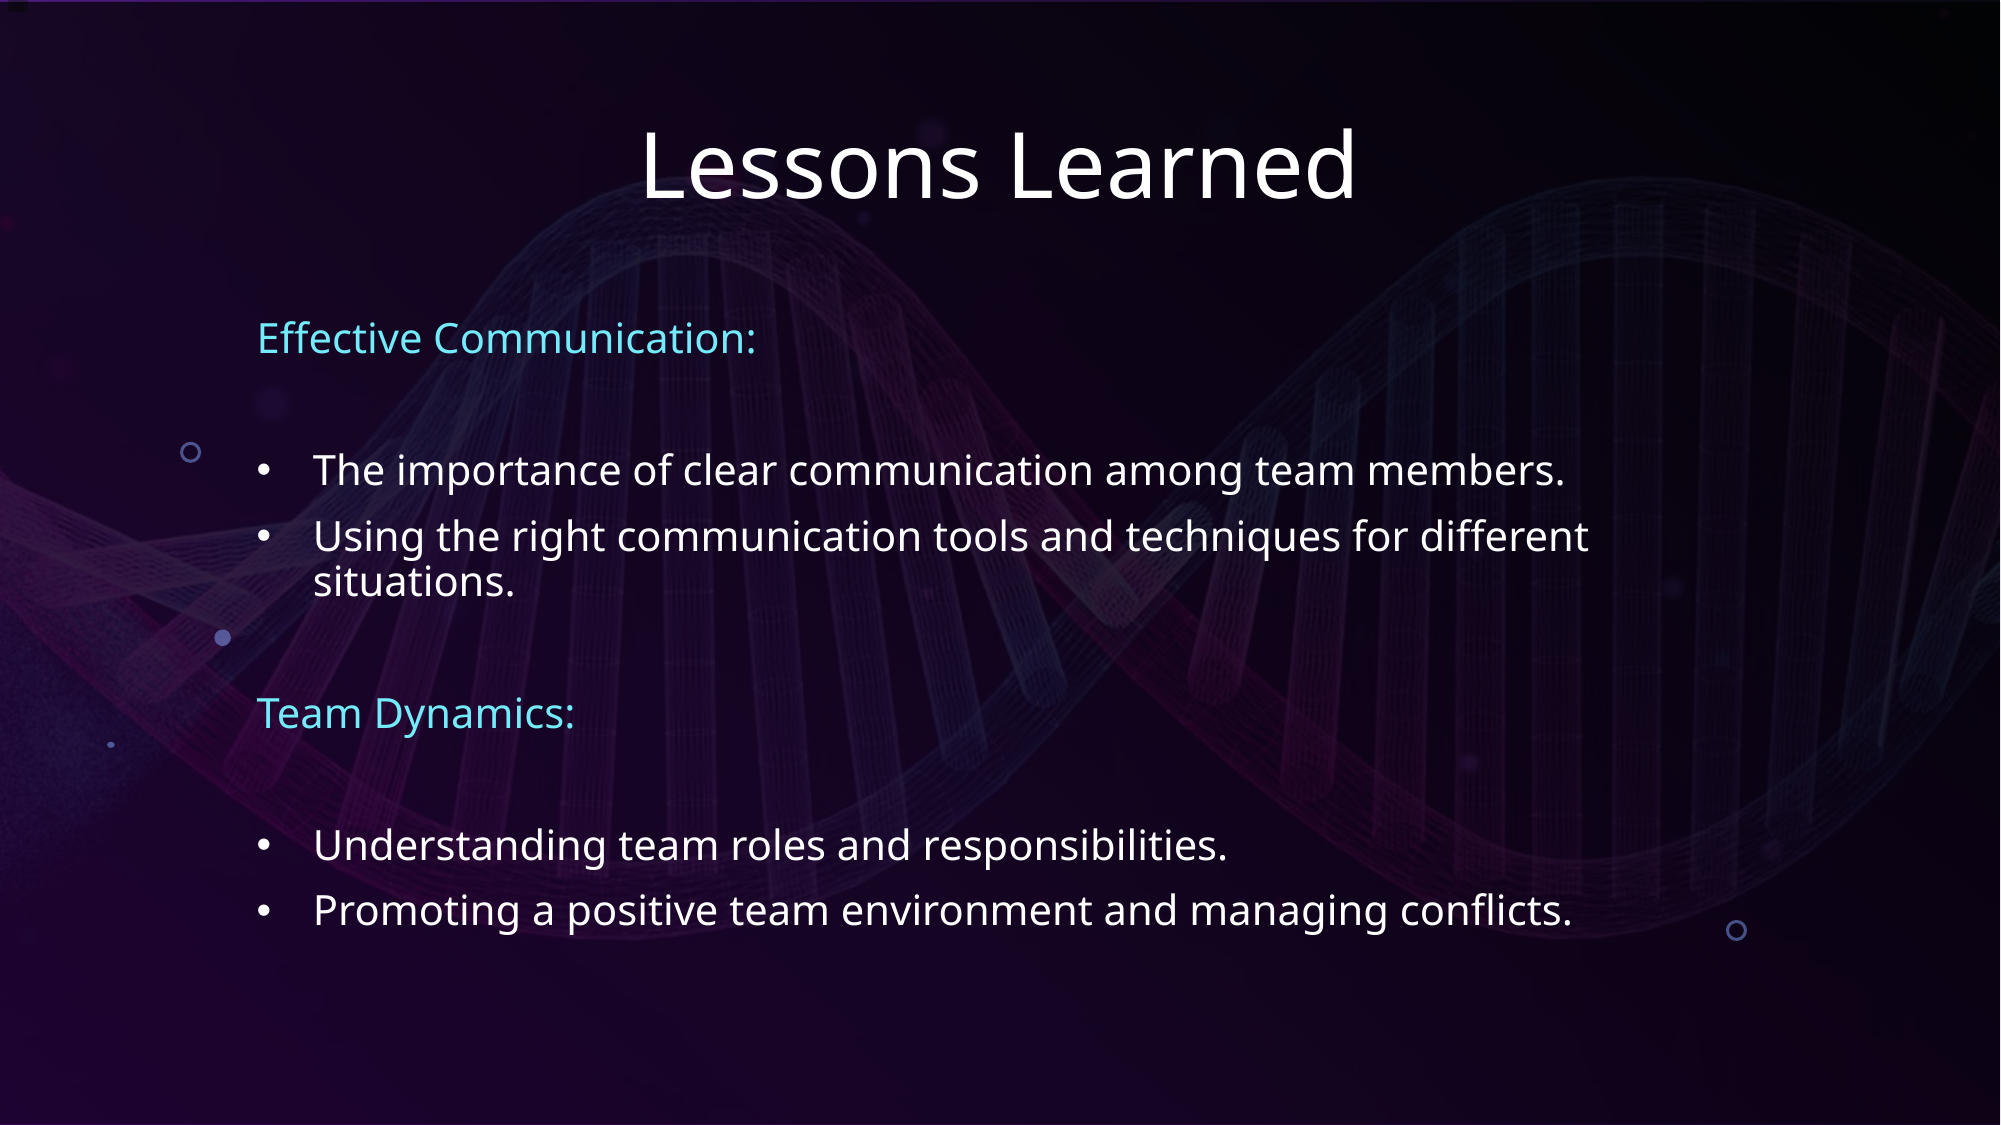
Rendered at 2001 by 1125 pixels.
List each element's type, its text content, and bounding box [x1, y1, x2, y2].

title Lessons Learned [137, 59, 1863, 278]
text_box Effective Communication: The importance of clear communication among team members. Using the right communication tools and techniques for different situations. Team Dynamics: Understanding team roles and responsibilities. Promoting a positive team environment and managing conflicts. [241, 310, 1686, 991]
